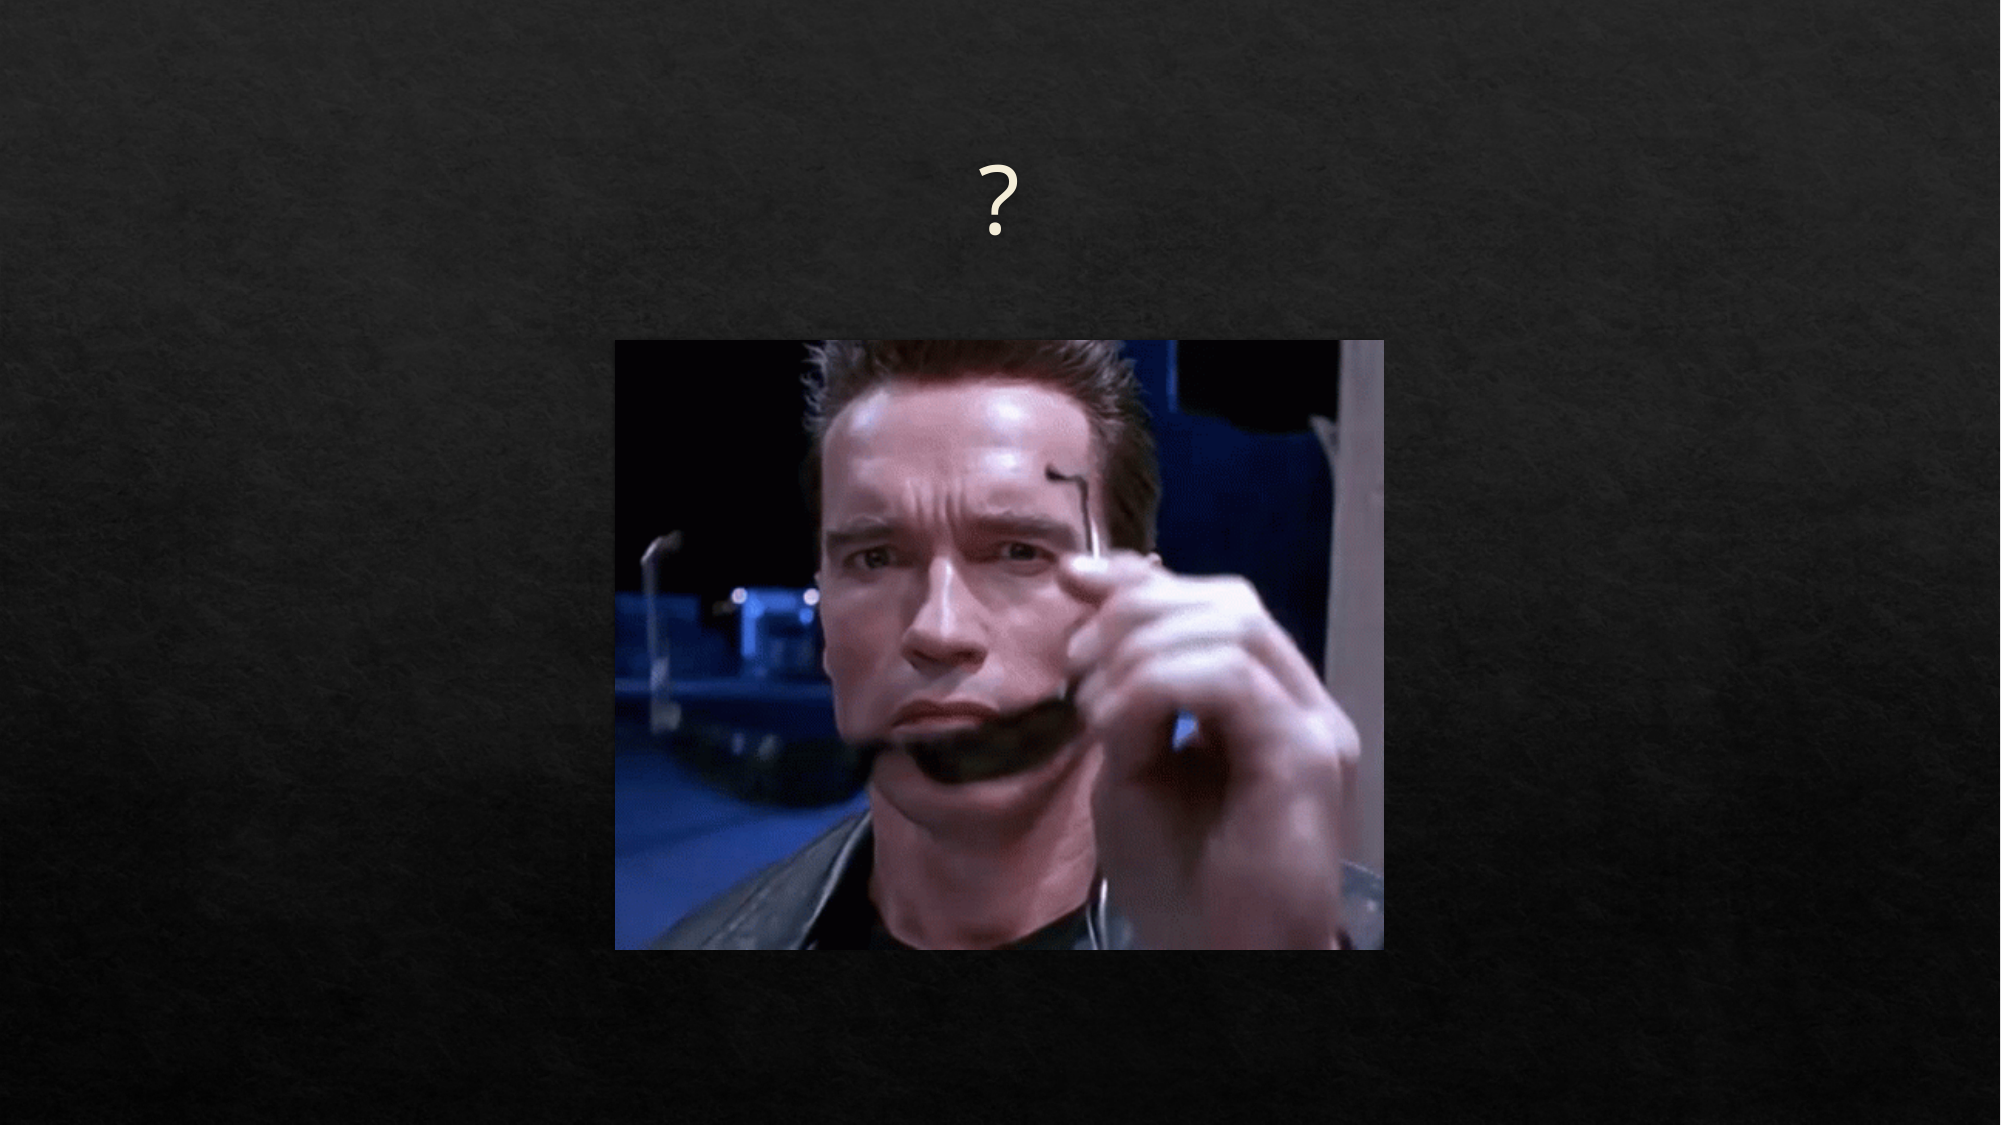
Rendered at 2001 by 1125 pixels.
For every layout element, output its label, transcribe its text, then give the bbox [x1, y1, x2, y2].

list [614, 340, 1384, 951]
title ? [149, 99, 1849, 307]
